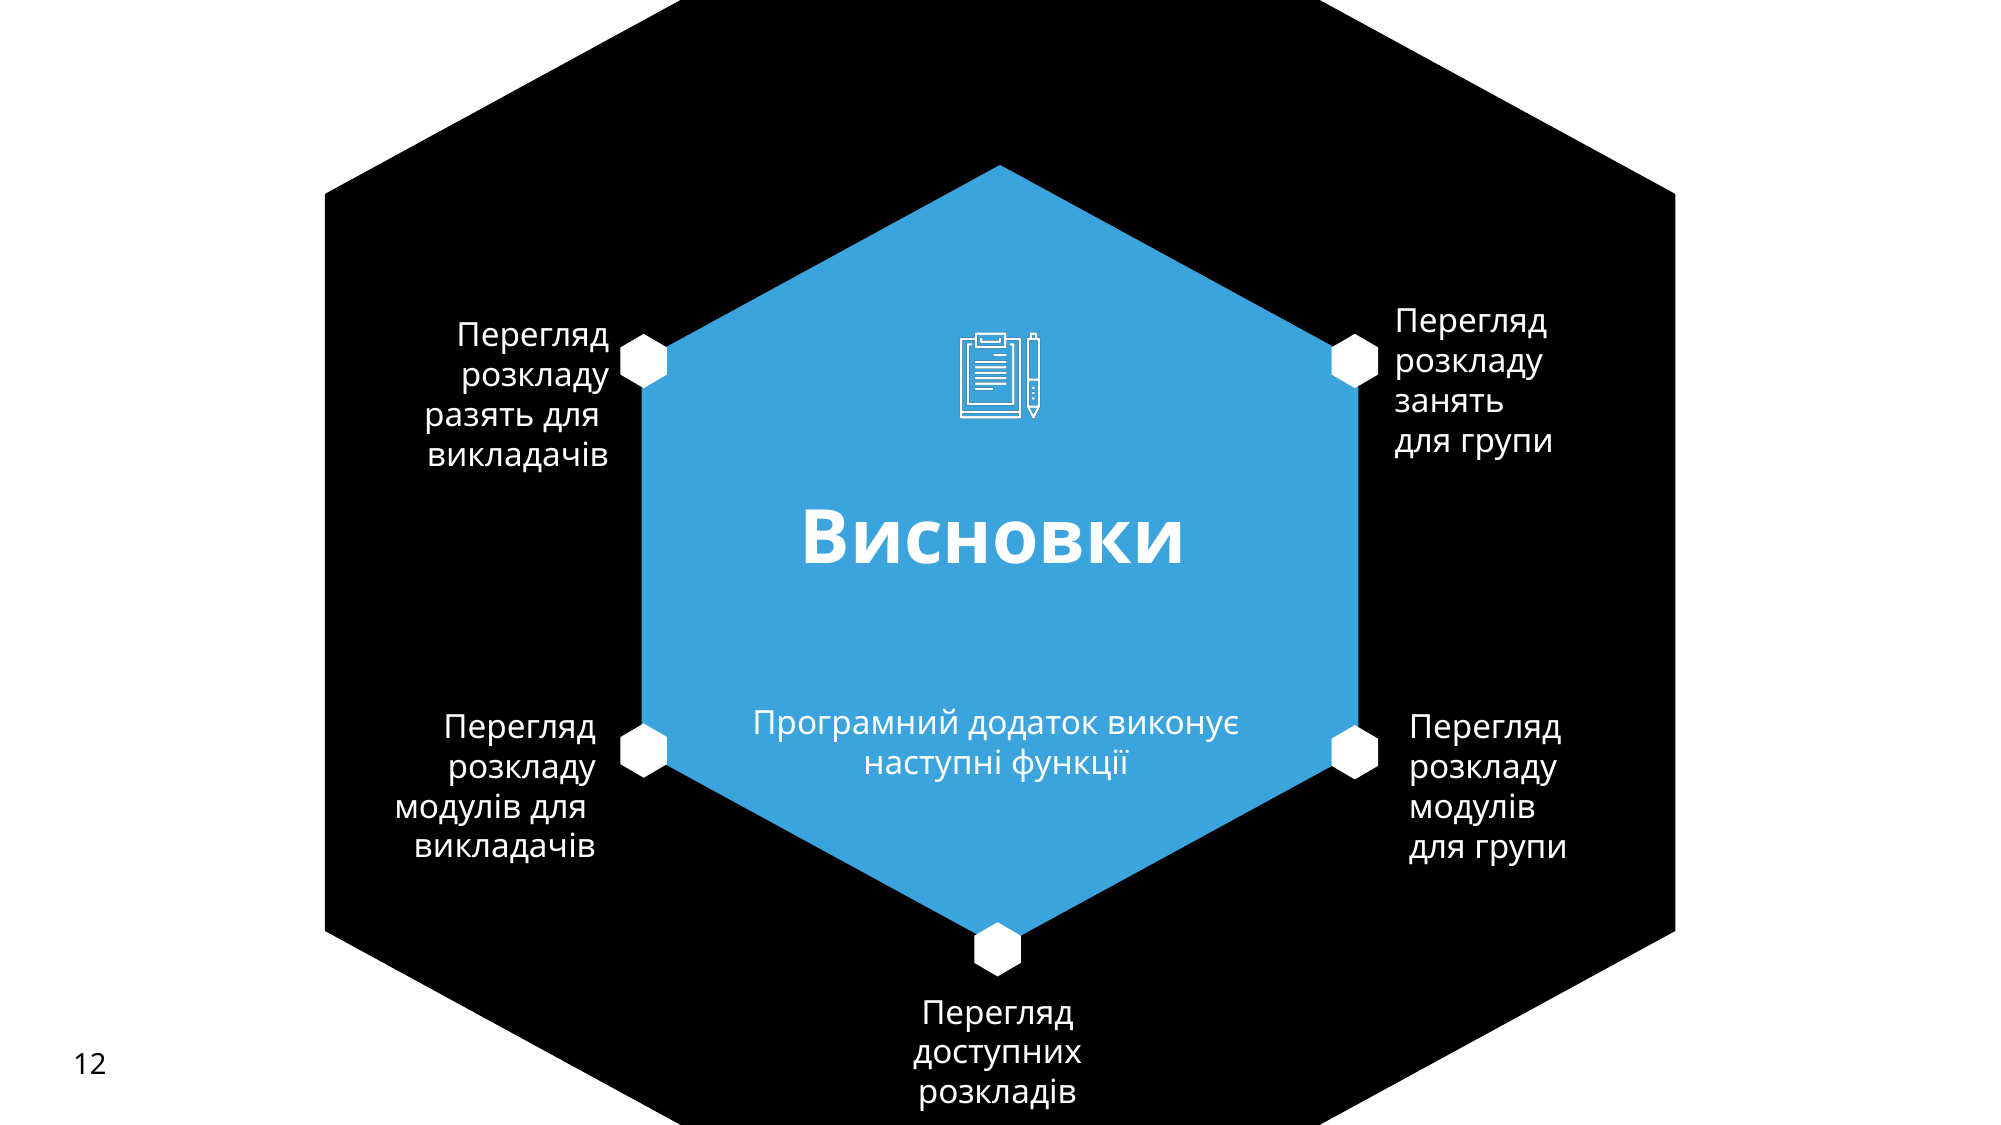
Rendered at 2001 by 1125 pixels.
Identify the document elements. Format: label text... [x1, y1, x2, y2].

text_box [957, 332, 1044, 419]
slide_number 12 [0, 1035, 122, 1095]
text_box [328, 0, 1672, 1125]
